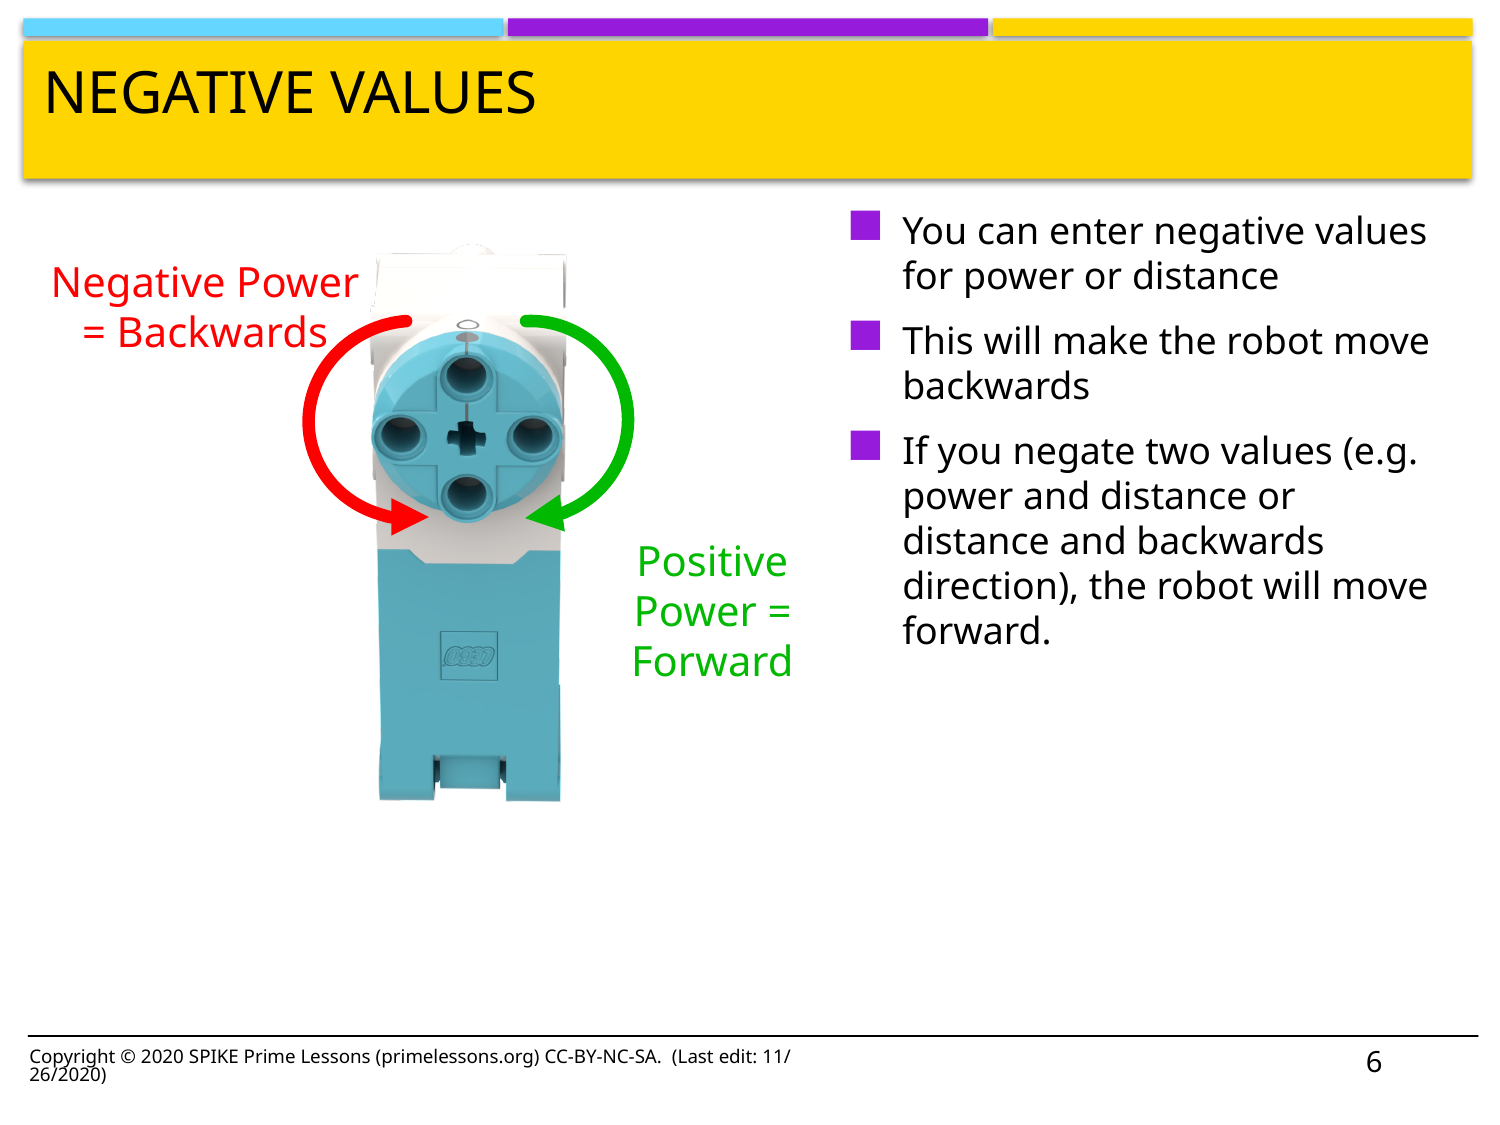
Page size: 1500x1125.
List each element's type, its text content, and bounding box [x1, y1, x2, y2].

text_box [307, 344, 345, 498]
text_box Negative Power = Backwards [33, 248, 345, 364]
text_box [605, 354, 630, 485]
slide_number 6 [1351, 1036, 1478, 1097]
footer Copyright © 2020 SPIKE Prime Lessons (primelessons.org) CC-BY-NC-SA. (Last edit: 11/26/2020) [14, 1036, 814, 1097]
picture [350, 232, 600, 821]
title NEGATIVE Values [28, 48, 1464, 172]
list You can enter negative values for power or distance This will make the robot move backwards If you negate two values (e.g. power and distance or distance and backwards direction), the robot will move forward. [837, 199, 1464, 1051]
text_box Positive Power = Forward [605, 527, 868, 693]
